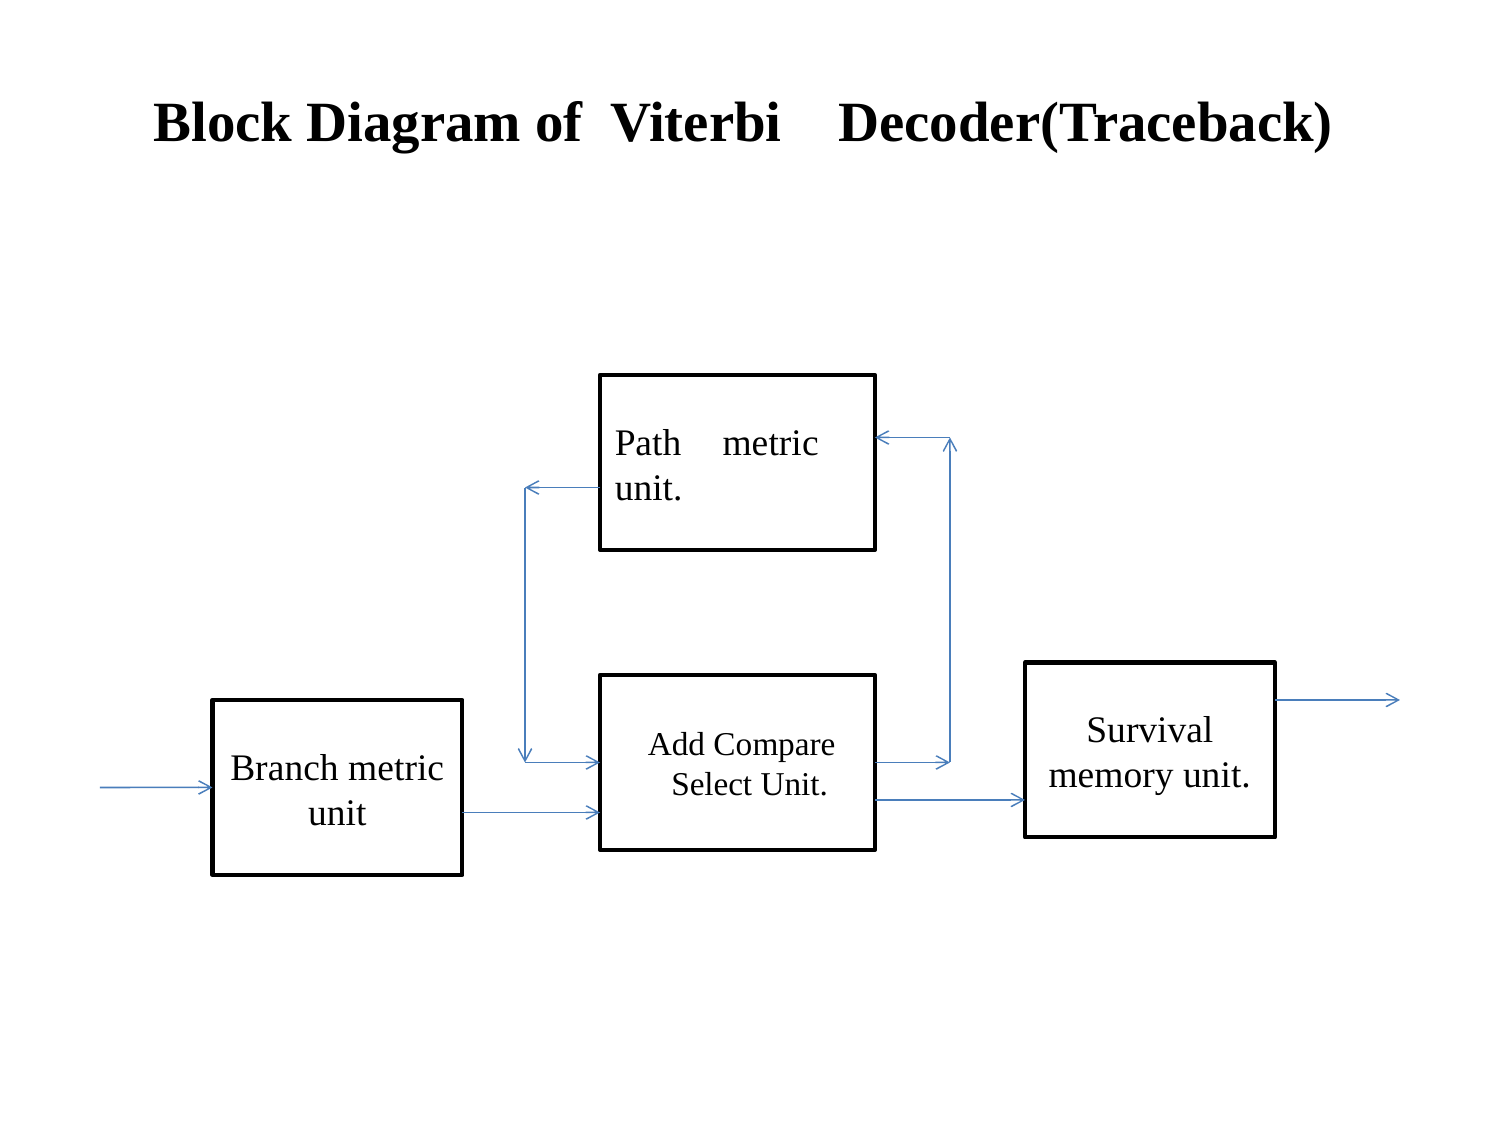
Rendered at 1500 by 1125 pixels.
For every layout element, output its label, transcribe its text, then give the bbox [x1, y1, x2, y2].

list Add Compare Select Unit. [598, 673, 877, 852]
text_box Branch metric unit [210, 698, 464, 877]
text_box Survival memory unit. [1023, 660, 1277, 839]
title Block Diagram of Viterbi Decoder(Traceback) [75, 50, 1425, 188]
text_box Path metric unit. [598, 373, 877, 552]
